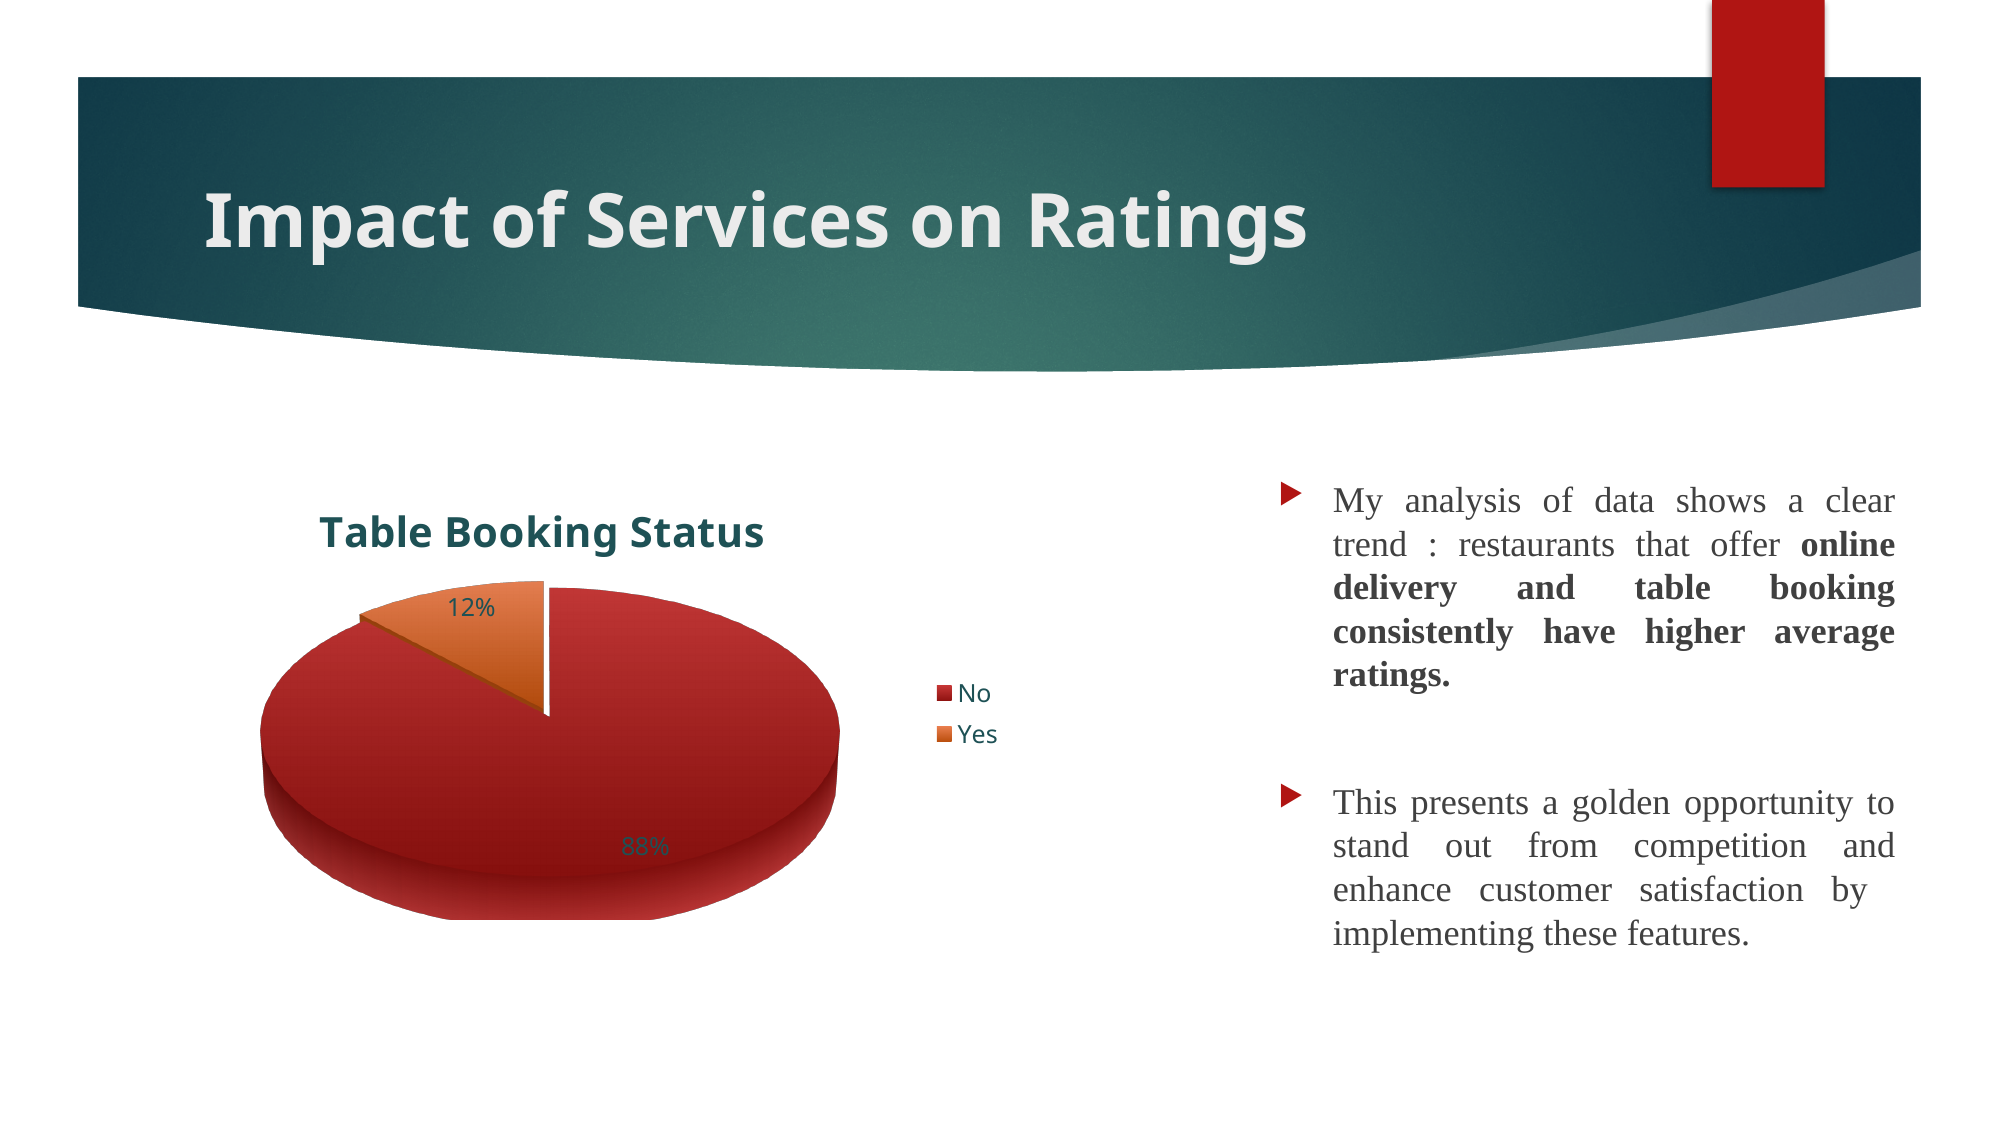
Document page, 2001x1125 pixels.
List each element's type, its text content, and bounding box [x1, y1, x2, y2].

title Impact of Services on Ratings [189, 159, 1638, 276]
chart [150, 489, 1020, 938]
list My analysis of data shows a clear trend : restaurants that offer online delivery and table booking consistently have higher average ratings. This presents a golden opportunity to stand out from competition and enhance customer satisfaction by implementing these features. [1263, 404, 1911, 966]
